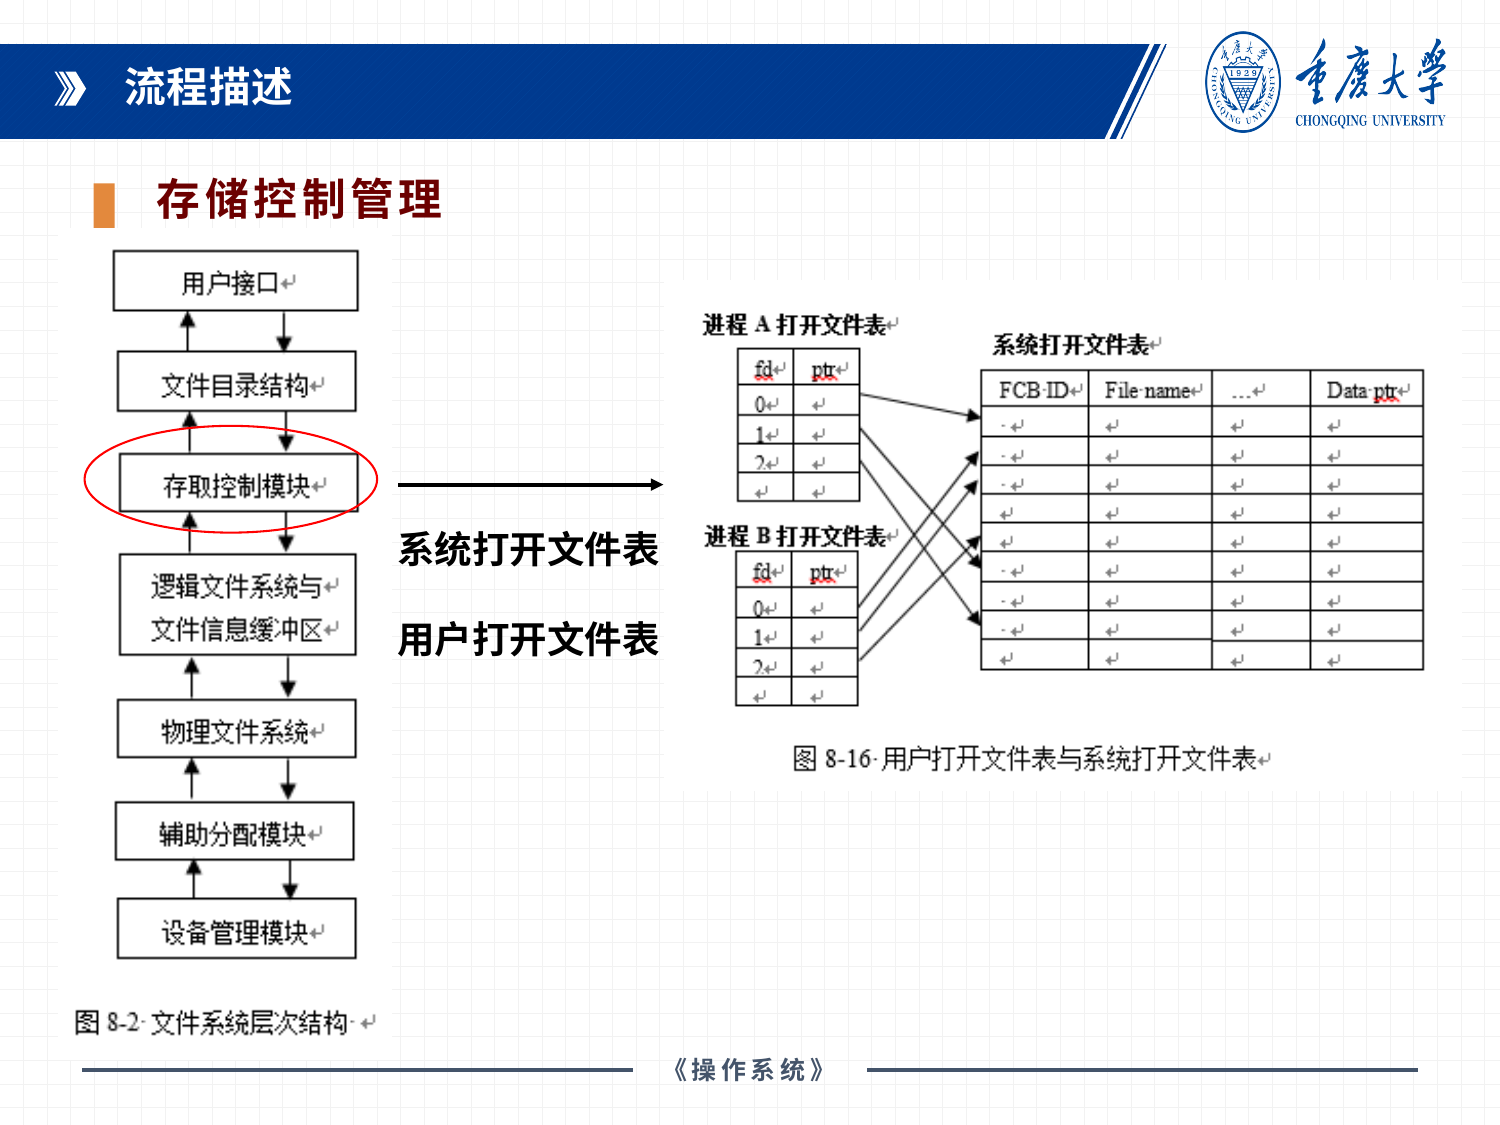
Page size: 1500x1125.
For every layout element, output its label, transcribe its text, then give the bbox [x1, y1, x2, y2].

picture [58, 228, 392, 1060]
list 存储控制管理 [141, 170, 1078, 233]
text_box [93, 182, 116, 228]
text_box 流程描述 [109, 58, 1045, 142]
text_box 系统打开文件表 用户打开文件表 [392, 519, 663, 669]
picture [1205, 31, 1446, 133]
picture [663, 280, 1462, 791]
